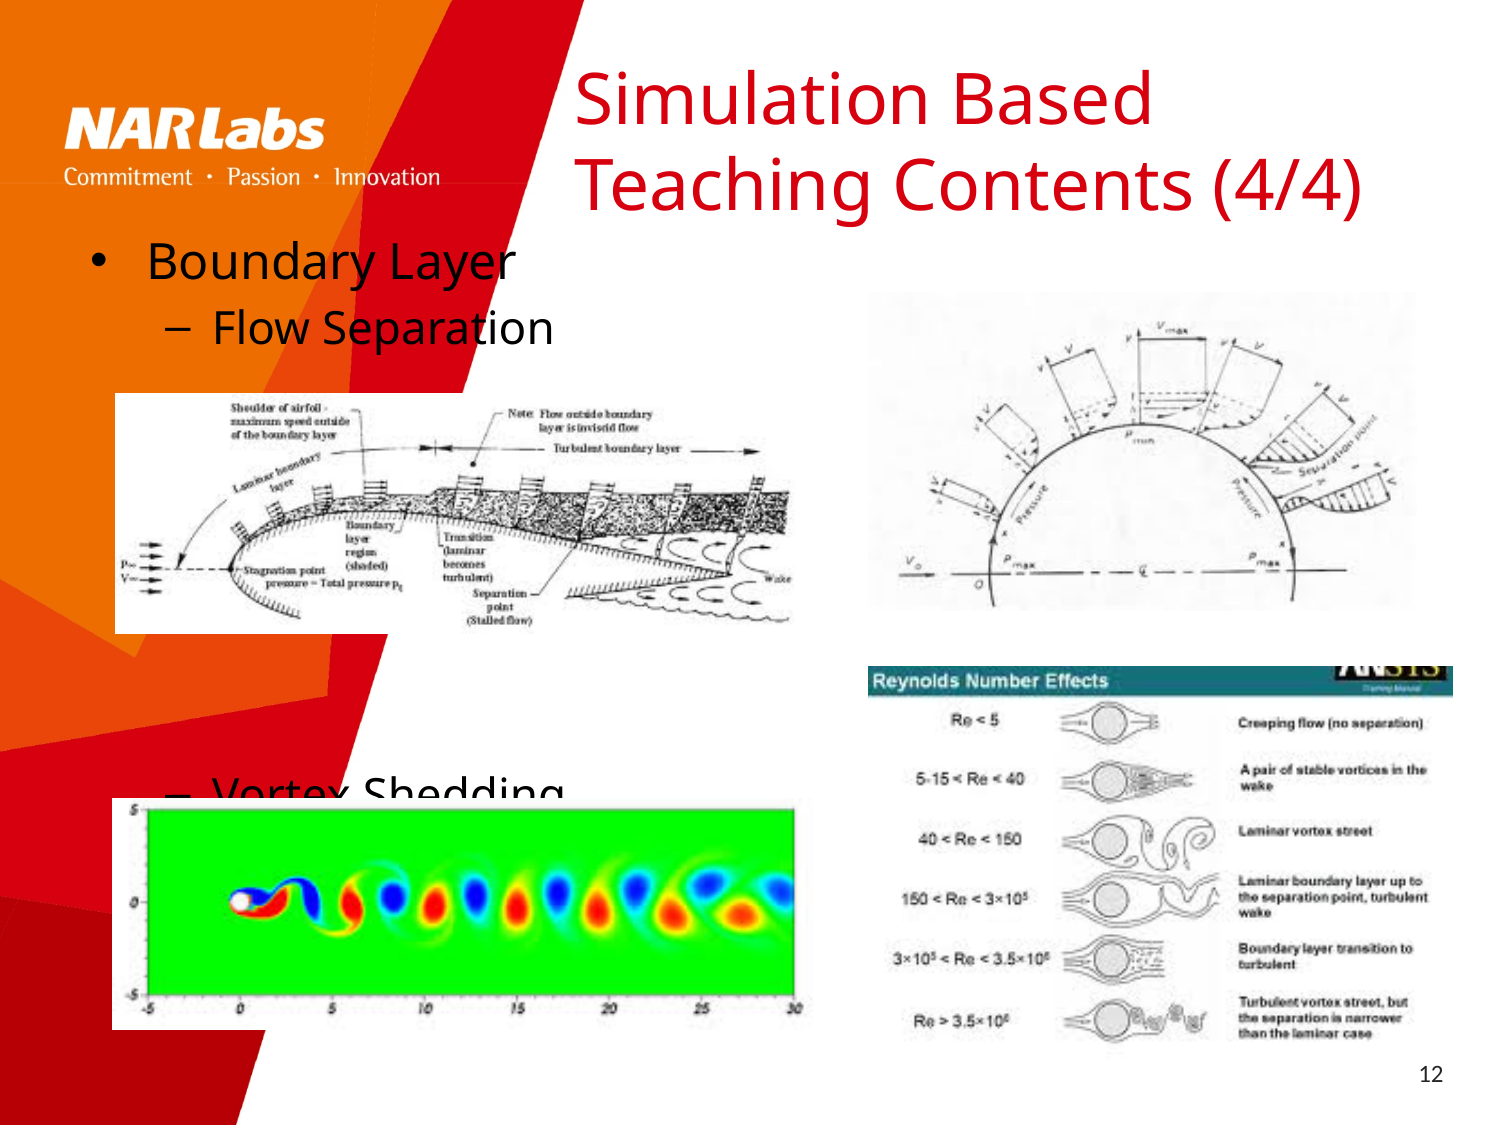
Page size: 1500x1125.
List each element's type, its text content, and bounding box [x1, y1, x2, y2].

list Boundary Layer Flow Separation Vortex Shedding [75, 221, 1425, 965]
picture [0, 0, 1500, 1125]
title Simulation Based Teaching Contents (4/4) [559, 45, 1459, 233]
slide_number 12 [1108, 1042, 1459, 1103]
